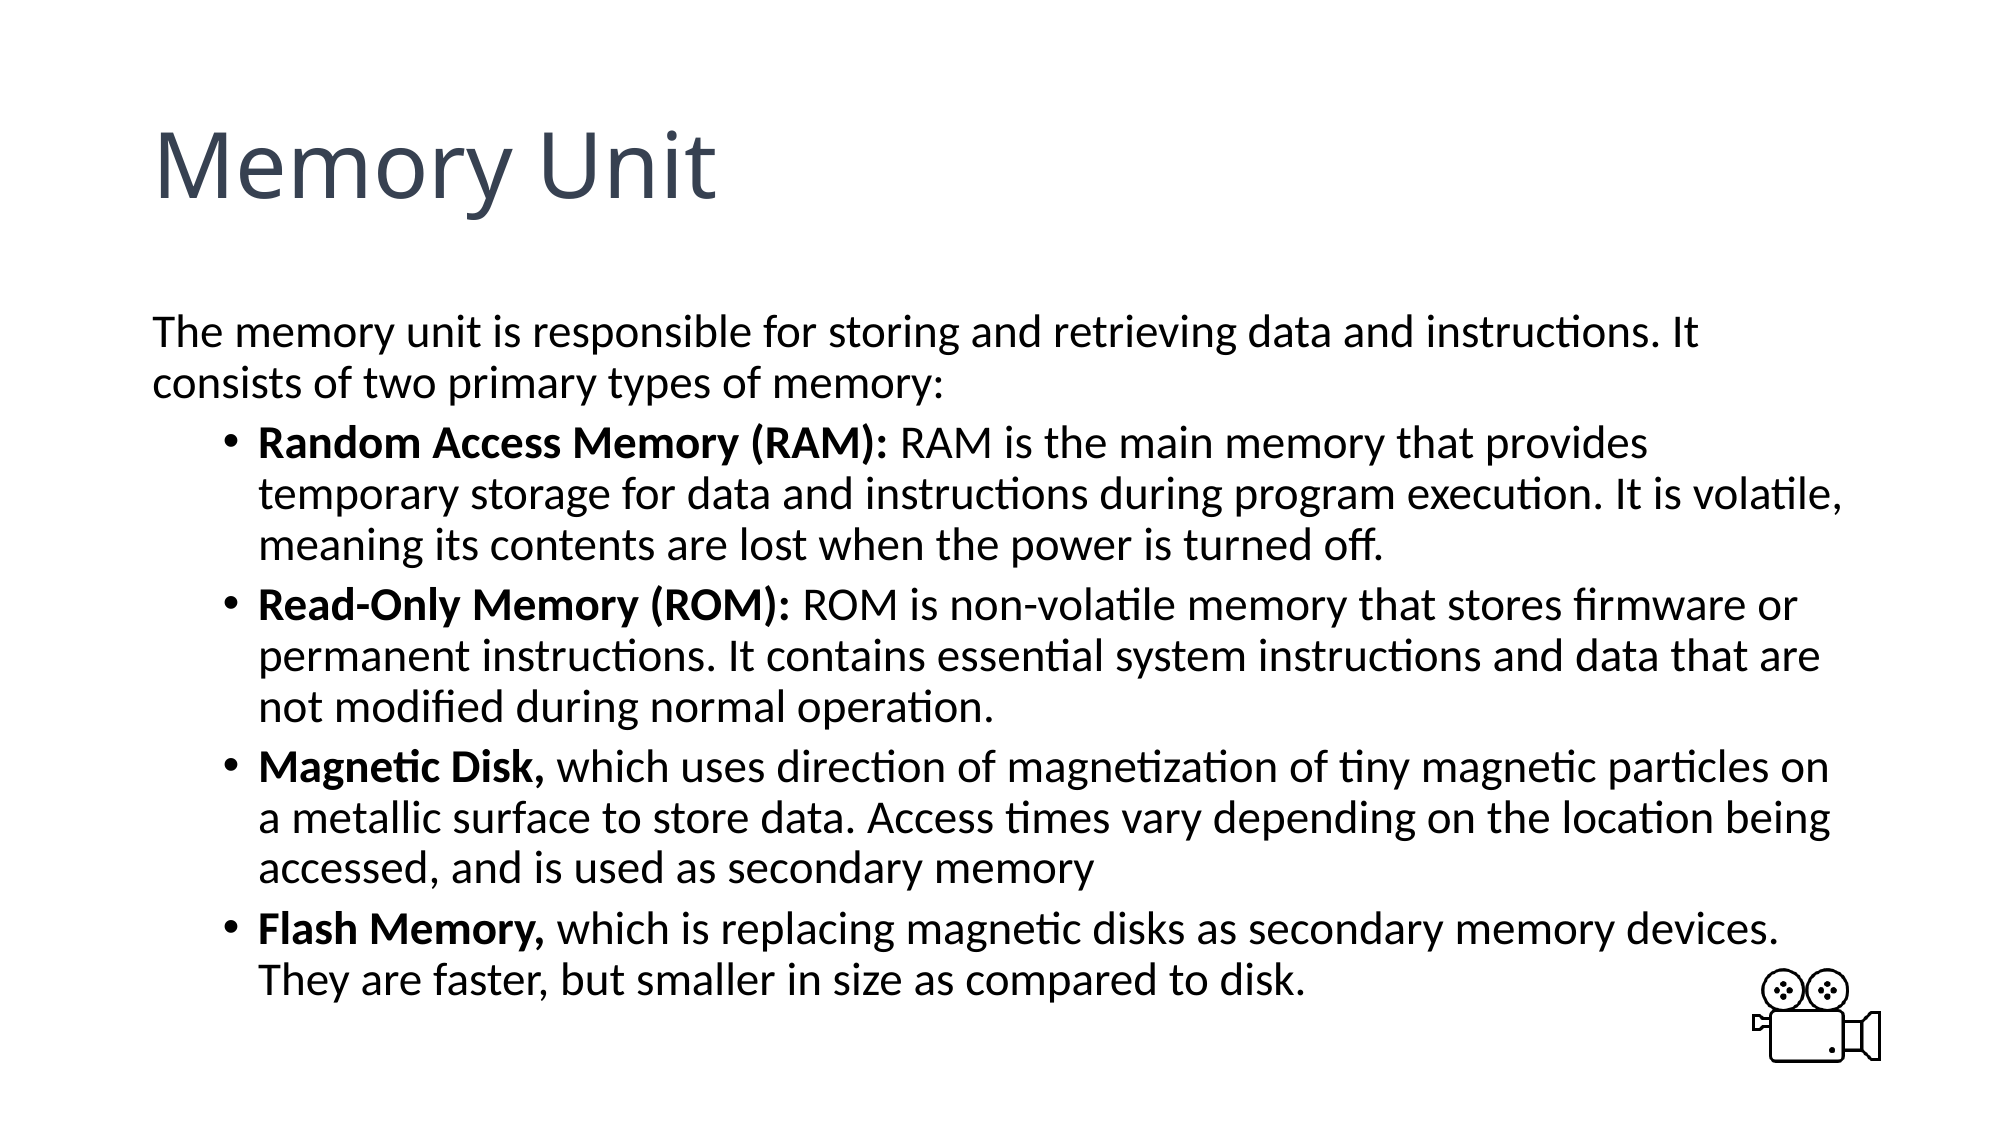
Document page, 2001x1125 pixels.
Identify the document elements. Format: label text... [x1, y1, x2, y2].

picture [1742, 938, 1893, 1089]
list The memory unit is responsible for storing and retrieving data and instructions. It consists of two primary types of memory: Random Access Memory (RAM): RAM is the main memory that provides temporary storage for data and instructions during program execution. It is volatile, meaning its contents are lost when the power is turned off. Read-Only Memory (ROM): ROM is non-volatile memory that stores firmware or permanent instructions. It contains essential system instructions and data that are not modified during normal operation. Magnetic Disk, which uses direction of magnetization of tiny magnetic particles on a metallic surface to store data. Access times vary depending on the location being accessed, and is used as secondary memory Flash Memory, which is replacing magnetic disks as secondary memory devices. They are faster, but smaller in size as compared to disk. [137, 299, 1863, 1014]
title Memory Unit [137, 59, 1863, 278]
